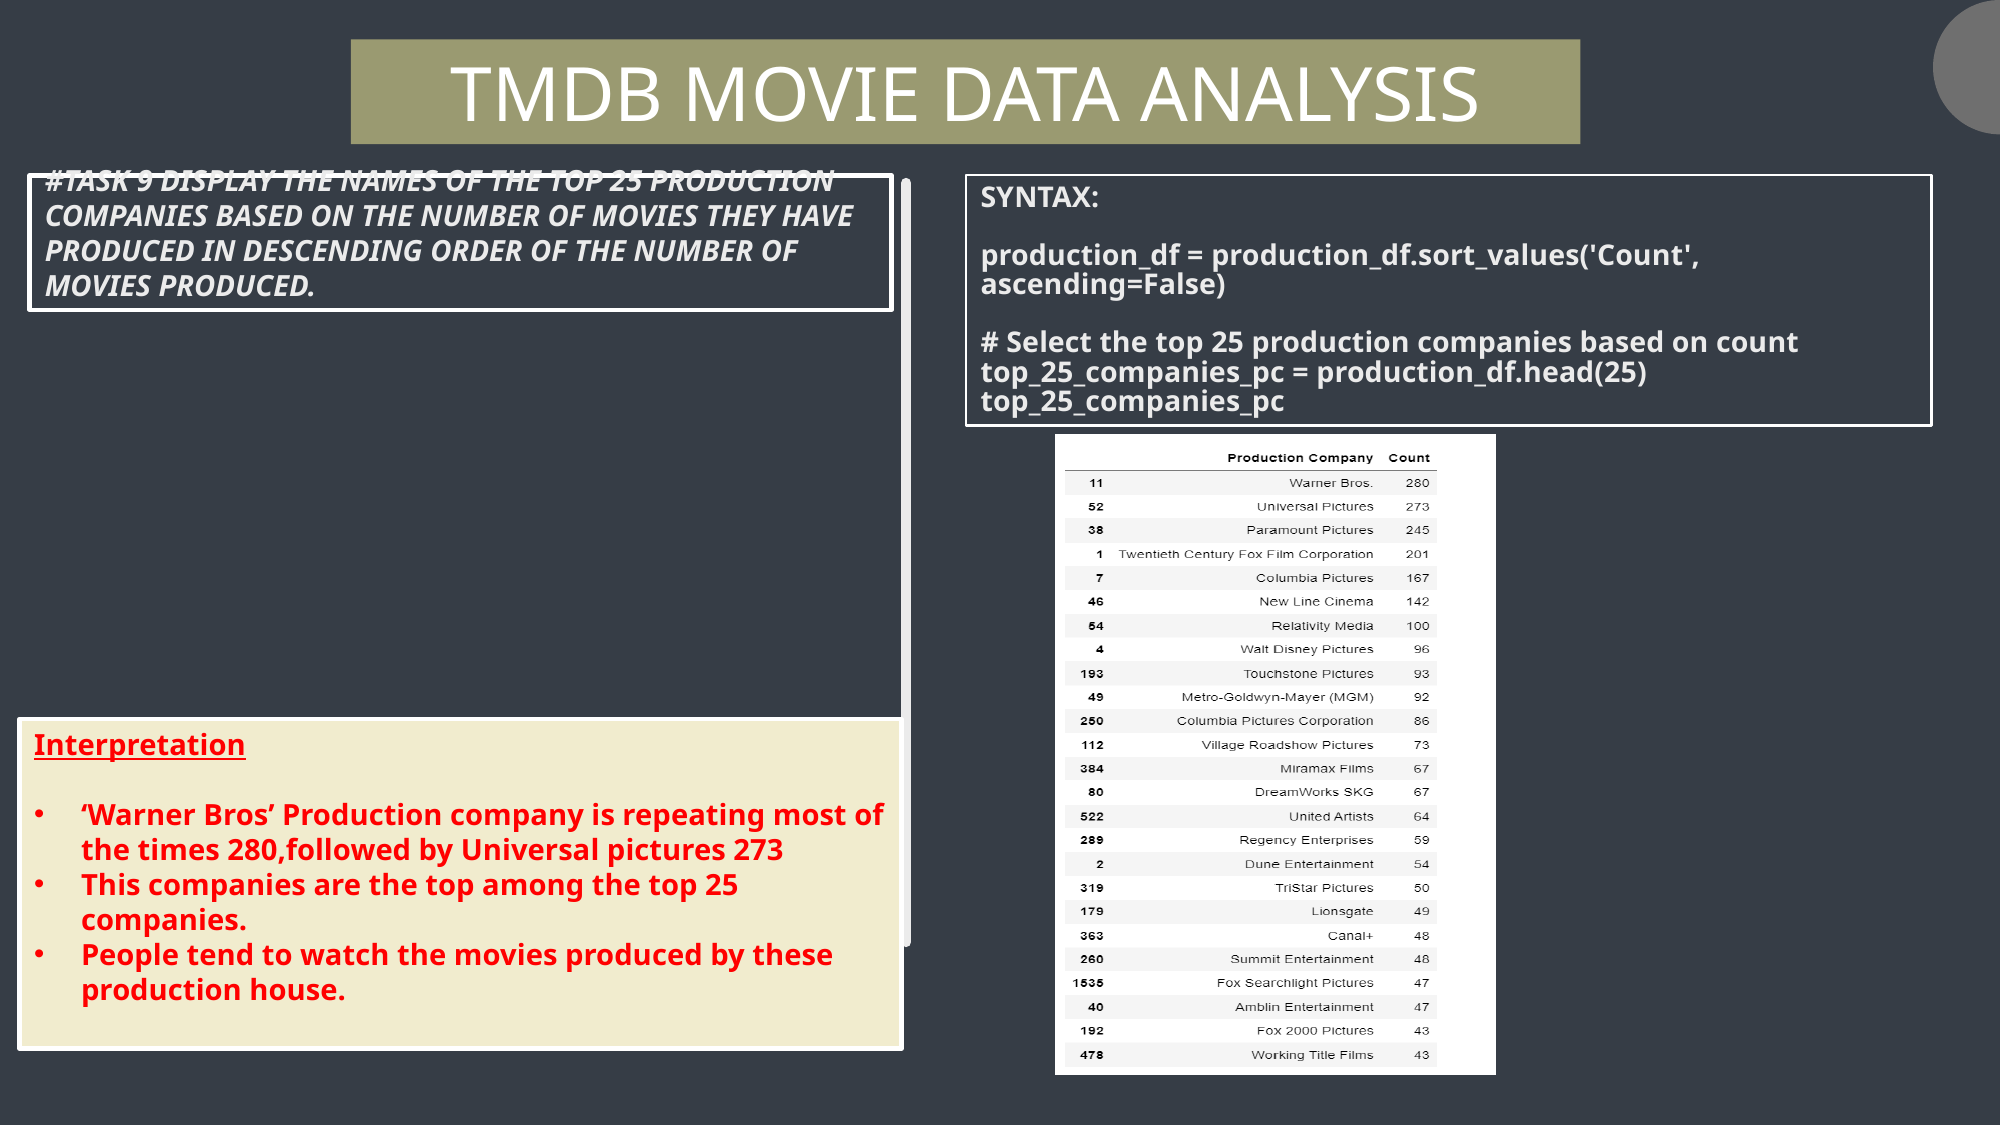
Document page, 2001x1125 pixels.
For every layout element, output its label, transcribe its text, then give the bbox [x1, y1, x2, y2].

text_box Interpretation ‘Warner Bros’ Production company is repeating most of the times 280,followed by Universal pictures 273 This companies are the top among the top 25 companies. People tend to watch the movies produced by these production house. [19, 719, 902, 1049]
picture [1055, 433, 1496, 1075]
text_box TMDB MOVIE DATA ANALYSIS [350, 39, 1581, 145]
subtitle #Task 9 Display the names of the top 25 production companies based on the number of movies they have produced in descending order of the number of movies produced. [29, 175, 892, 310]
title SYNTAX: production_df = production_df.sort_values('Count', ascending=False) # Select the top 25 production companies based on count top_25_companies_pc = production_df.head(25) top_25_companies_pc [965, 175, 1932, 426]
